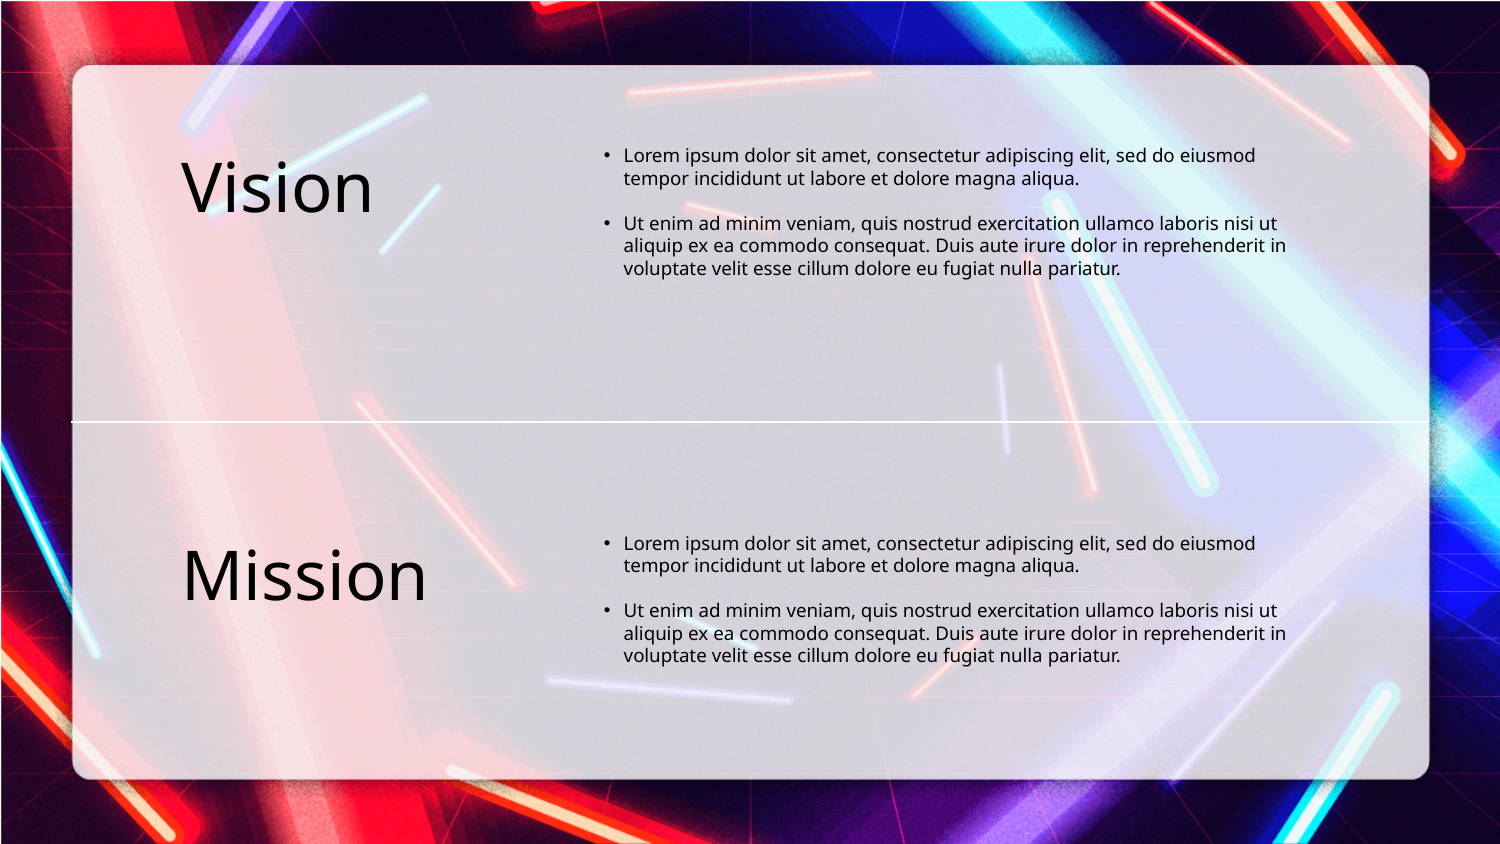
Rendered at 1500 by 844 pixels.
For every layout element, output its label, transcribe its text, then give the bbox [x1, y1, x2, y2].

text_box Vision [170, 138, 576, 232]
text_box Mission [170, 525, 576, 620]
text_box Lorem ipsum dolor sit amet, consectetur adipiscing elit, sed do eiusmod tempor incididunt ut labore et dolore magna aliqua. Ut enim ad minim veniam, quis nostrud exercitation ullamco laboris nisi ut aliquip ex ea commodo consequat. Duis aute irure dolor in reprehenderit in voluptate velit esse cillum dolore eu fugiat nulla pariatur. [591, 525, 1330, 672]
picture [2, 2, 1500, 844]
text_box Lorem ipsum dolor sit amet, consectetur adipiscing elit, sed do eiusmod tempor incididunt ut labore et dolore magna aliqua. Ut enim ad minim veniam, quis nostrud exercitation ullamco laboris nisi ut aliquip ex ea commodo consequat. Duis aute irure dolor in reprehenderit in voluptate velit esse cillum dolore eu fugiat nulla pariatur. [591, 138, 1330, 285]
